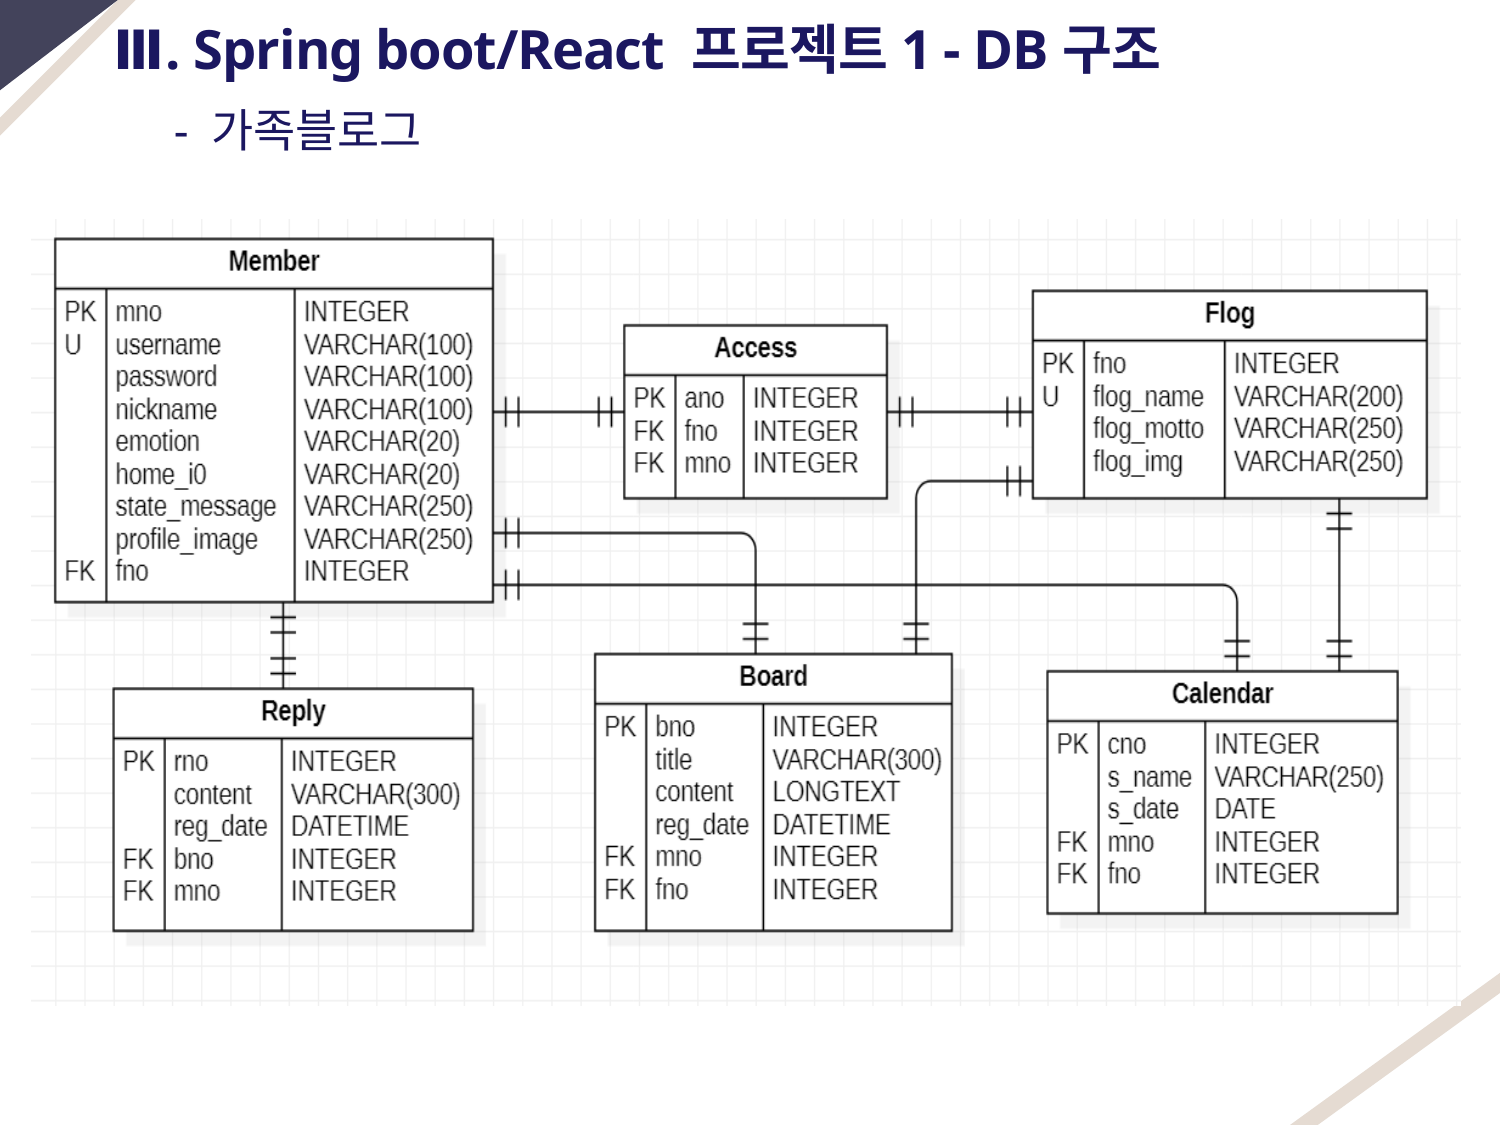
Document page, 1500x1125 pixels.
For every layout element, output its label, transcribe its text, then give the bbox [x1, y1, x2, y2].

text_box Ⅲ. Spring boot/React 프로젝트1 - DB구조 - 가족블로그 [25, 0, 1237, 144]
picture [31, 219, 1461, 1006]
